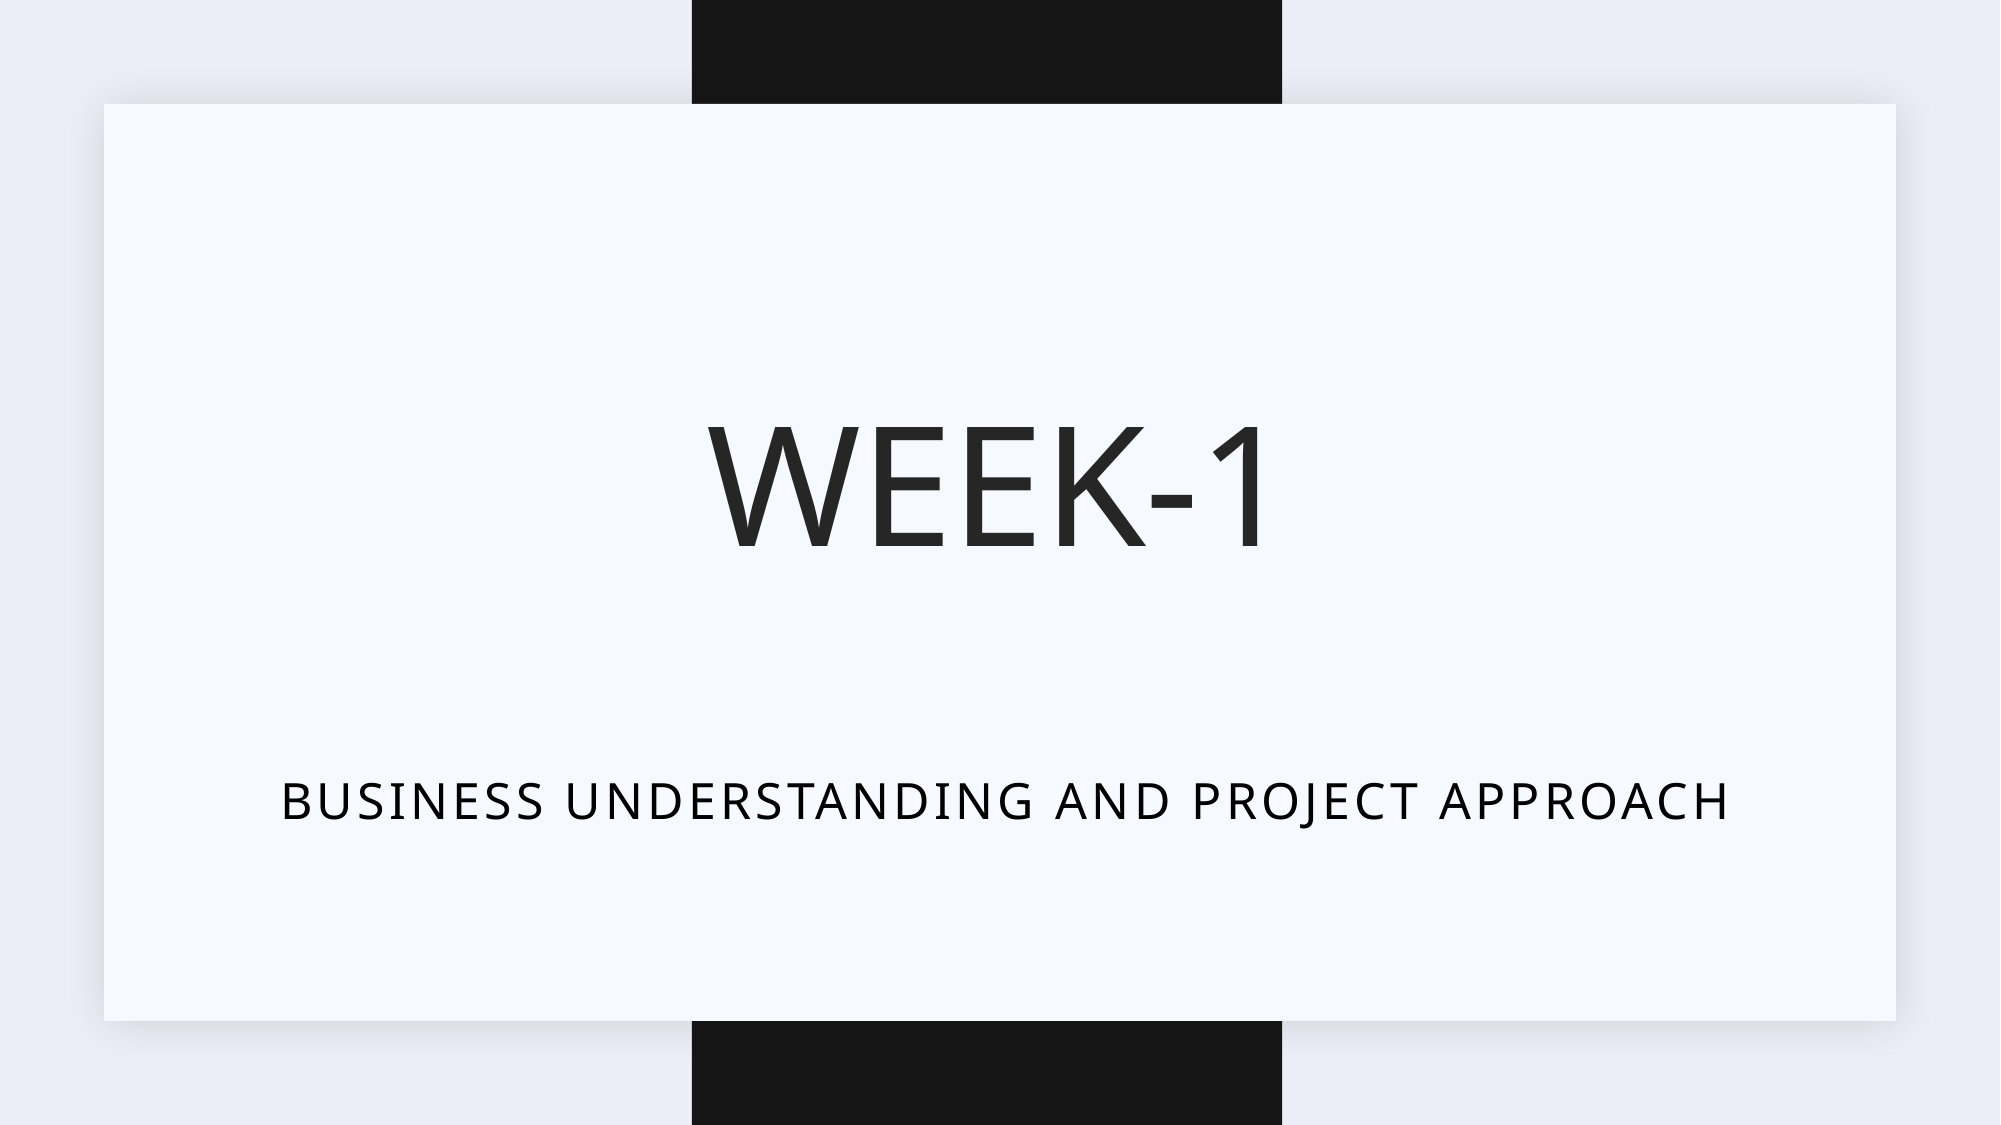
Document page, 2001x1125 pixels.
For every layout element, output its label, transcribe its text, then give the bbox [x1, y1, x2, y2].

subtitle Business Understanding and project approach [180, 761, 1831, 950]
title Week-1 [467, 312, 1533, 591]
